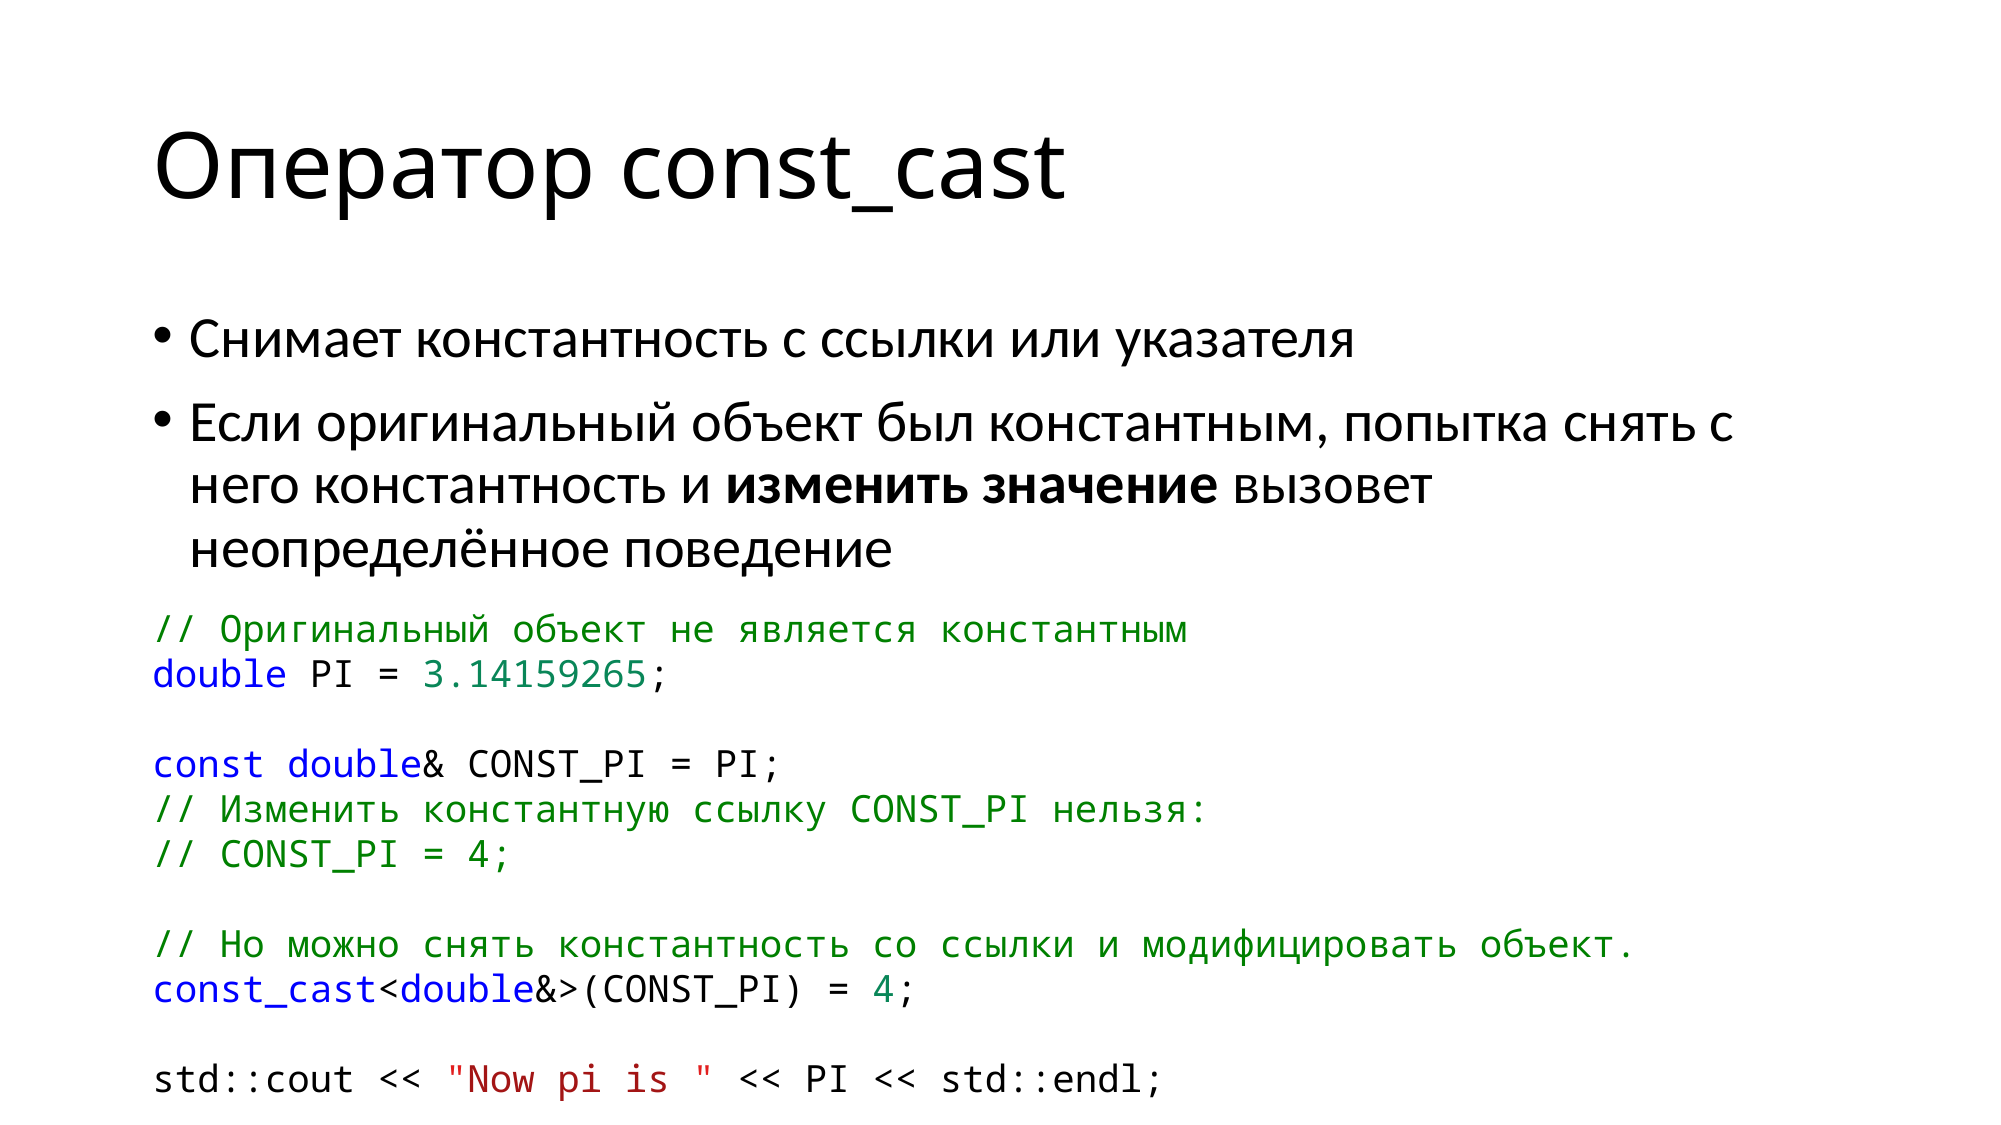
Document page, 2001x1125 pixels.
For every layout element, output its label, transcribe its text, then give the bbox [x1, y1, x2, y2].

list Снимает константность с ссылки или указателя Если оригинальный объект был константным, попытка снять с него константность и изменить значение вызовет неопределённое поведение [137, 299, 1863, 1014]
title Оператор const_cast [137, 59, 1863, 278]
text_box // Оригинальный объект не является константным double PI = 3.14159265; const double& CONST_PI = PI; // Изменить константную ссылку CONST_PI нельзя: // CONST_PI = 4; // Но можно снять константность со ссылки и модифицировать объект. const_cast<double&>(CONST_PI) = 4; std::cout << "Now pi is " << PI << std::endl; [137, 597, 1796, 1108]
